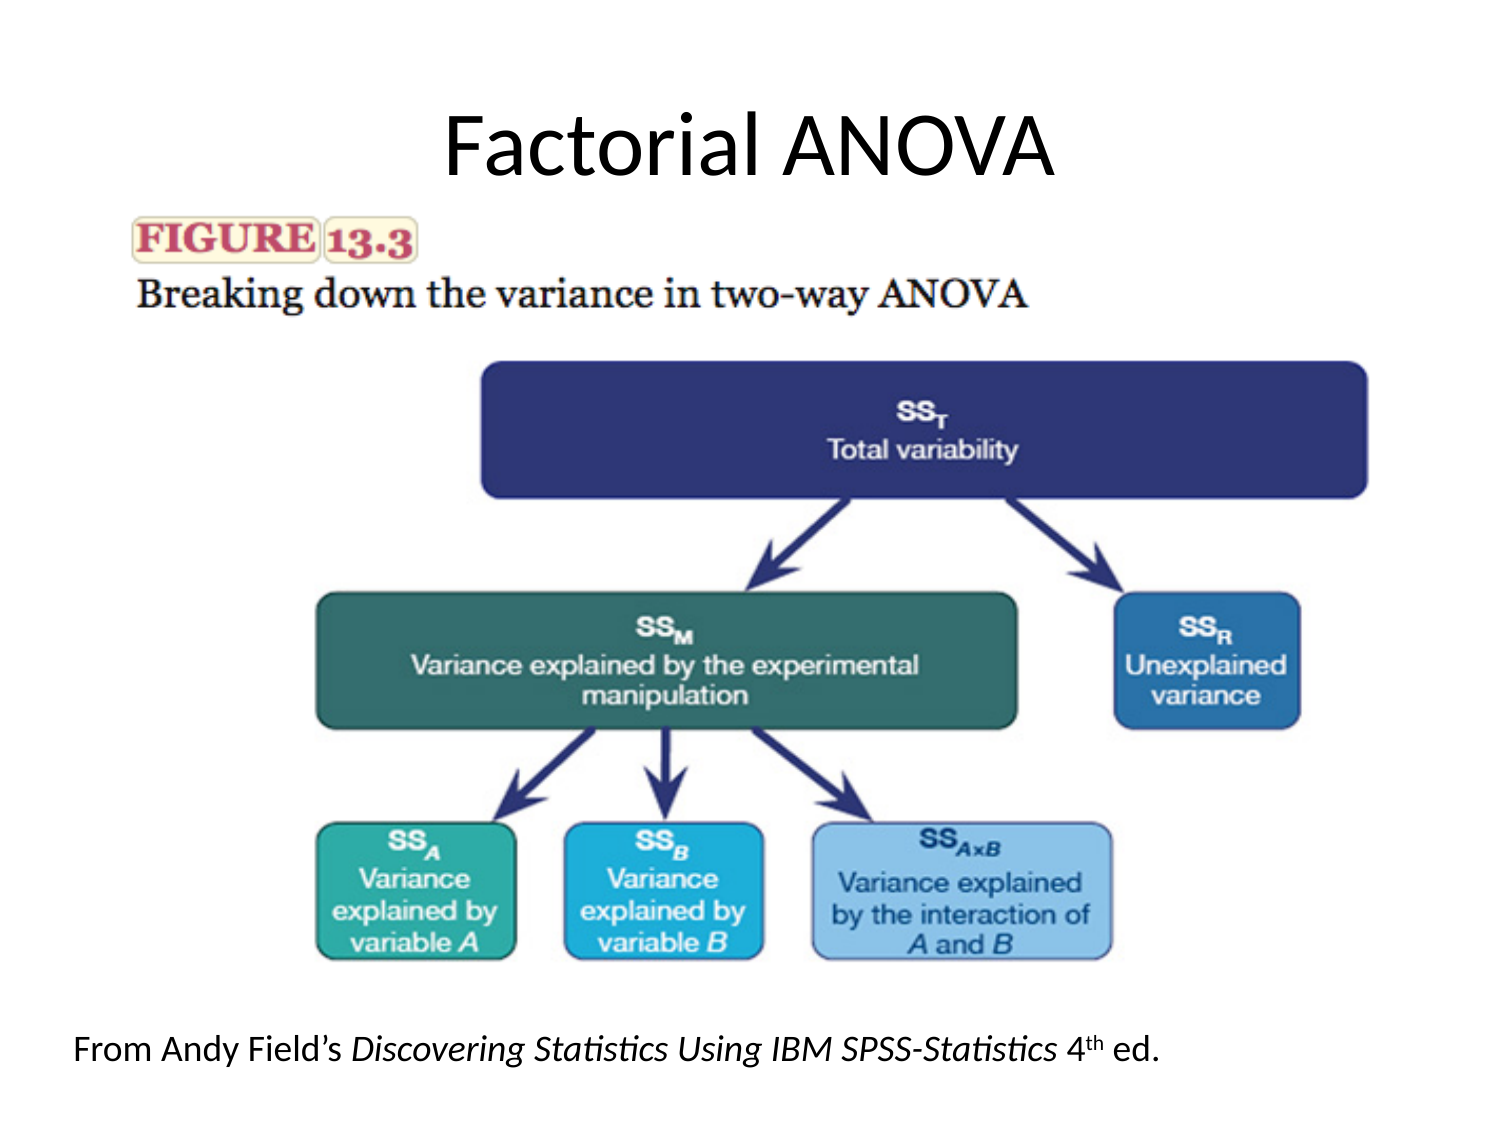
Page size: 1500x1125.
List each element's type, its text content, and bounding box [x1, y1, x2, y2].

picture [33, 179, 1481, 986]
text_box From Andy Field’s Discovering Statistics Using IBM SPSS-Statistics 4th ed. [58, 1016, 1481, 1077]
title Factorial ANOVA [75, 45, 1425, 178]
